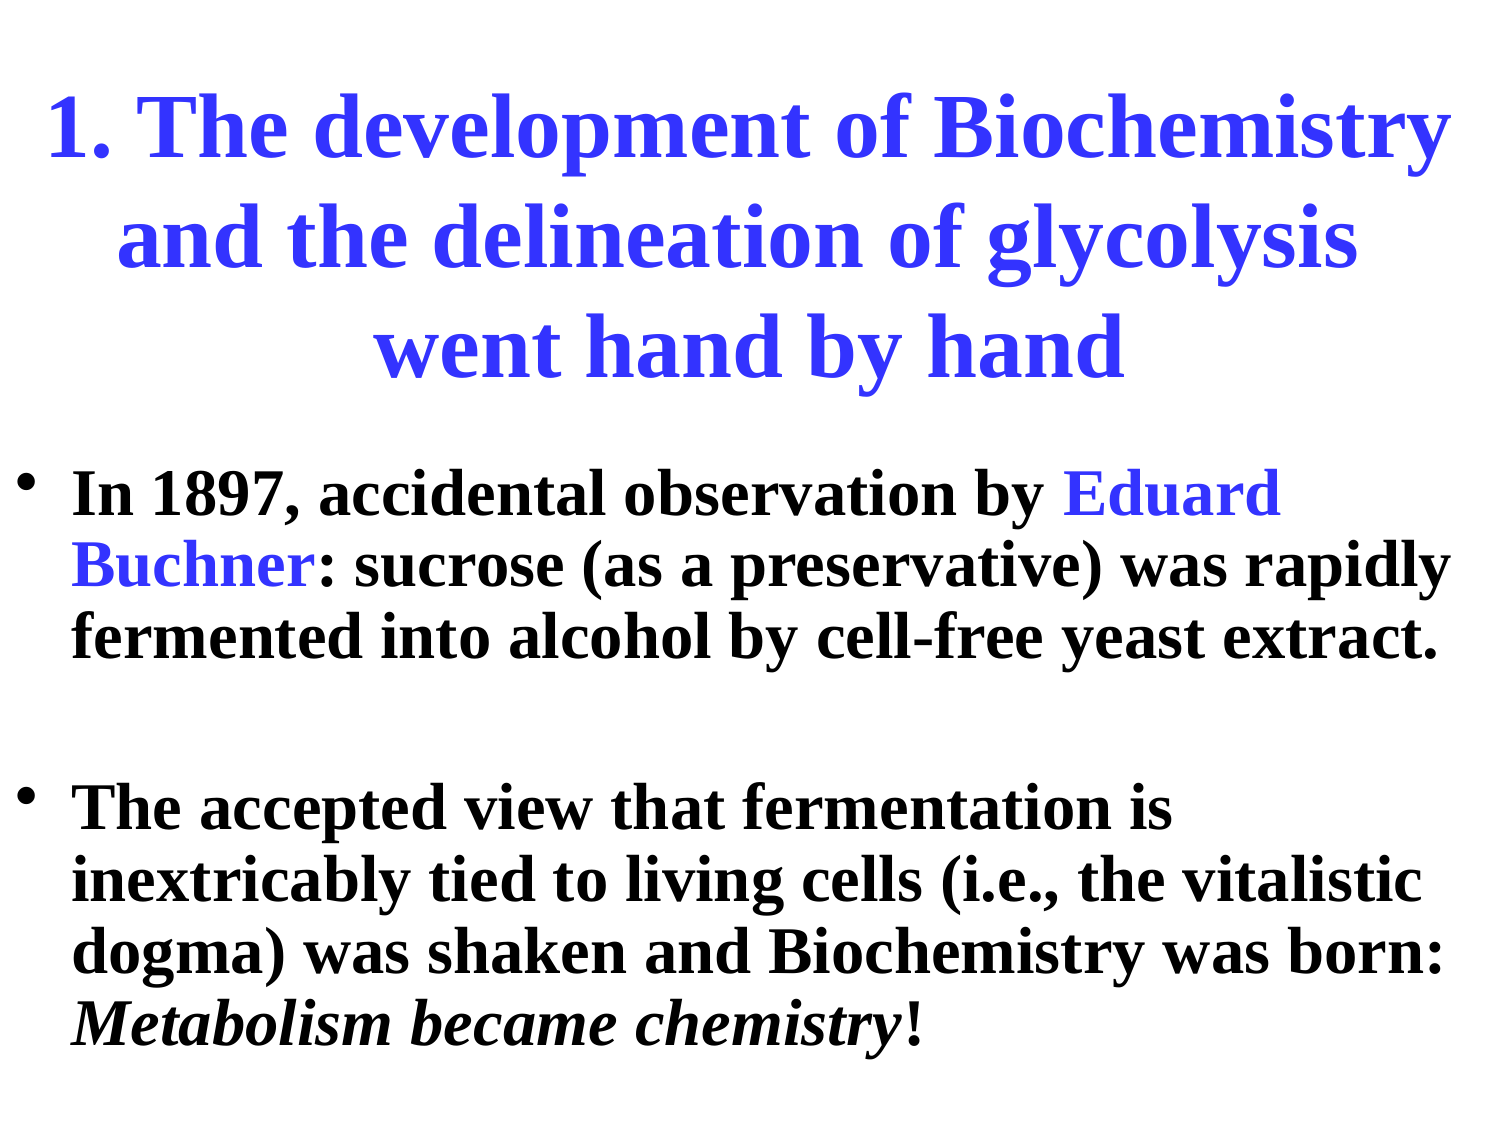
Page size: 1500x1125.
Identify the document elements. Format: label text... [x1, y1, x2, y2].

title 1. The development of Biochemistry and the delineation of glycolysis went hand by hand [0, 137, 1500, 326]
list In 1897, accidental observation by Eduard Buchner: sucrose (as a preservative) was rapidly fermented into alcohol by cell-free yeast extract. The accepted view that fermentation is inextricably tied to living cells (i.e., the vitalistic dogma) was shaken and Biochemistry was born: Metabolism became chemistry! [0, 449, 1500, 1125]
